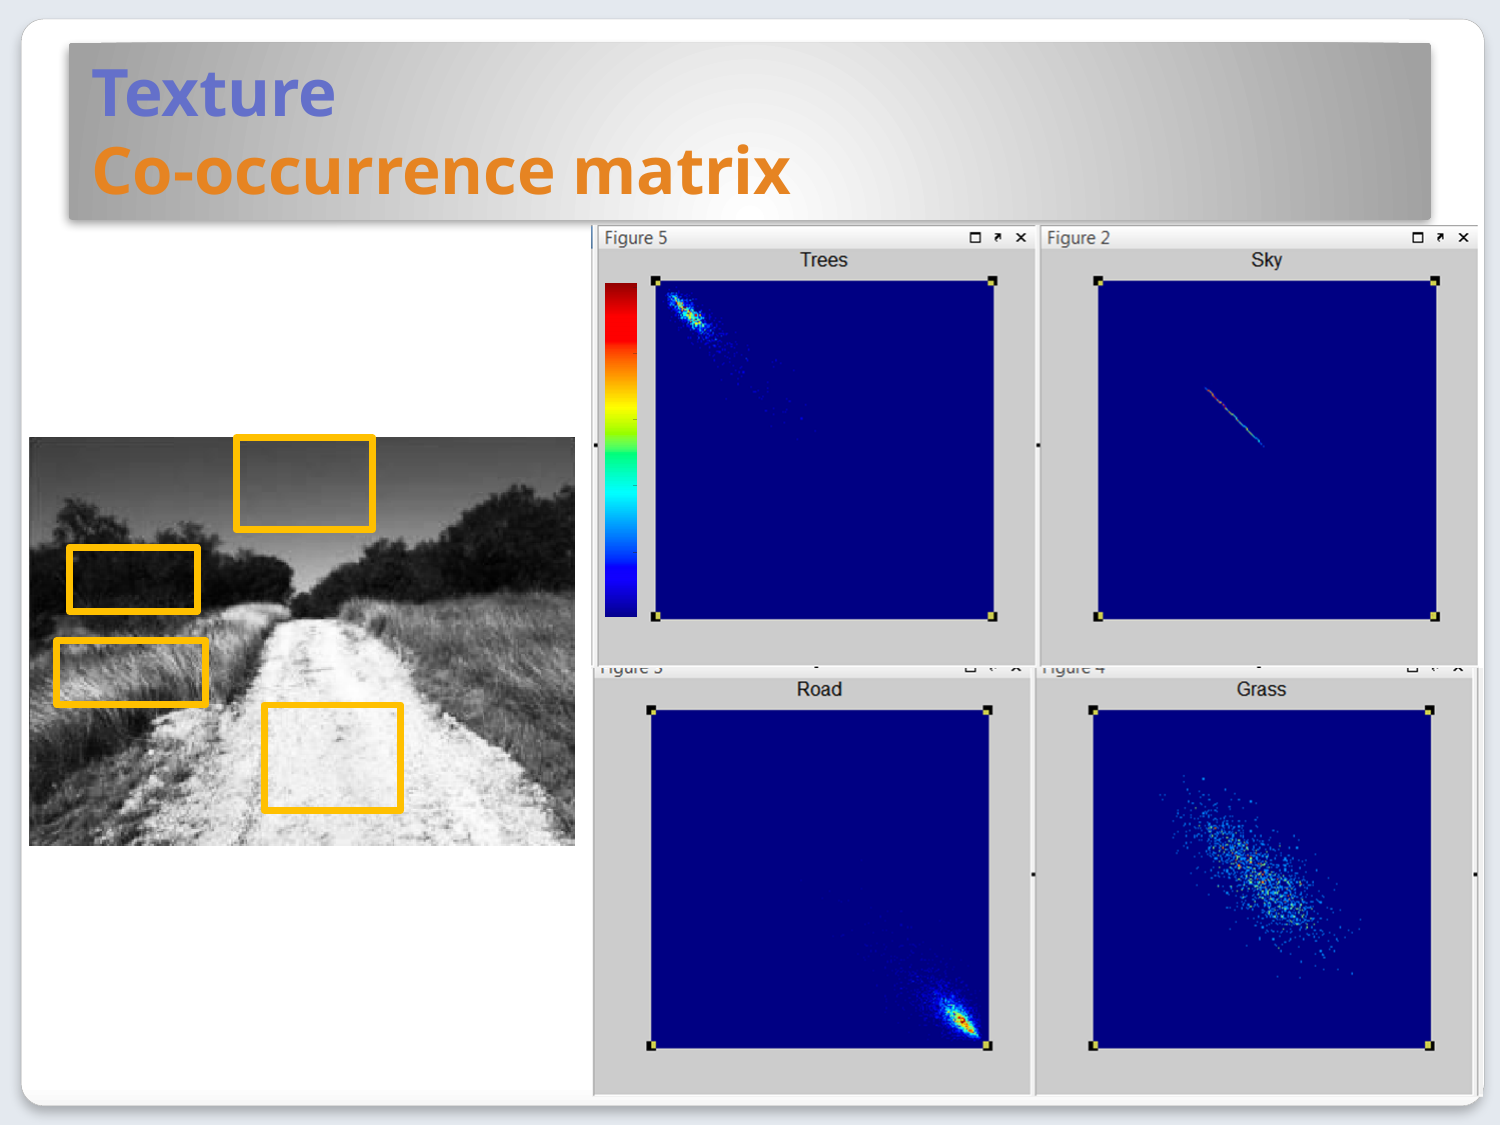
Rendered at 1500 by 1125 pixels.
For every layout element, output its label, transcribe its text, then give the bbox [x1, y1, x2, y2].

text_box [29, 437, 575, 846]
picture [590, 225, 1483, 1098]
title Texture Co-occurrence matrix [76, 42, 1420, 216]
